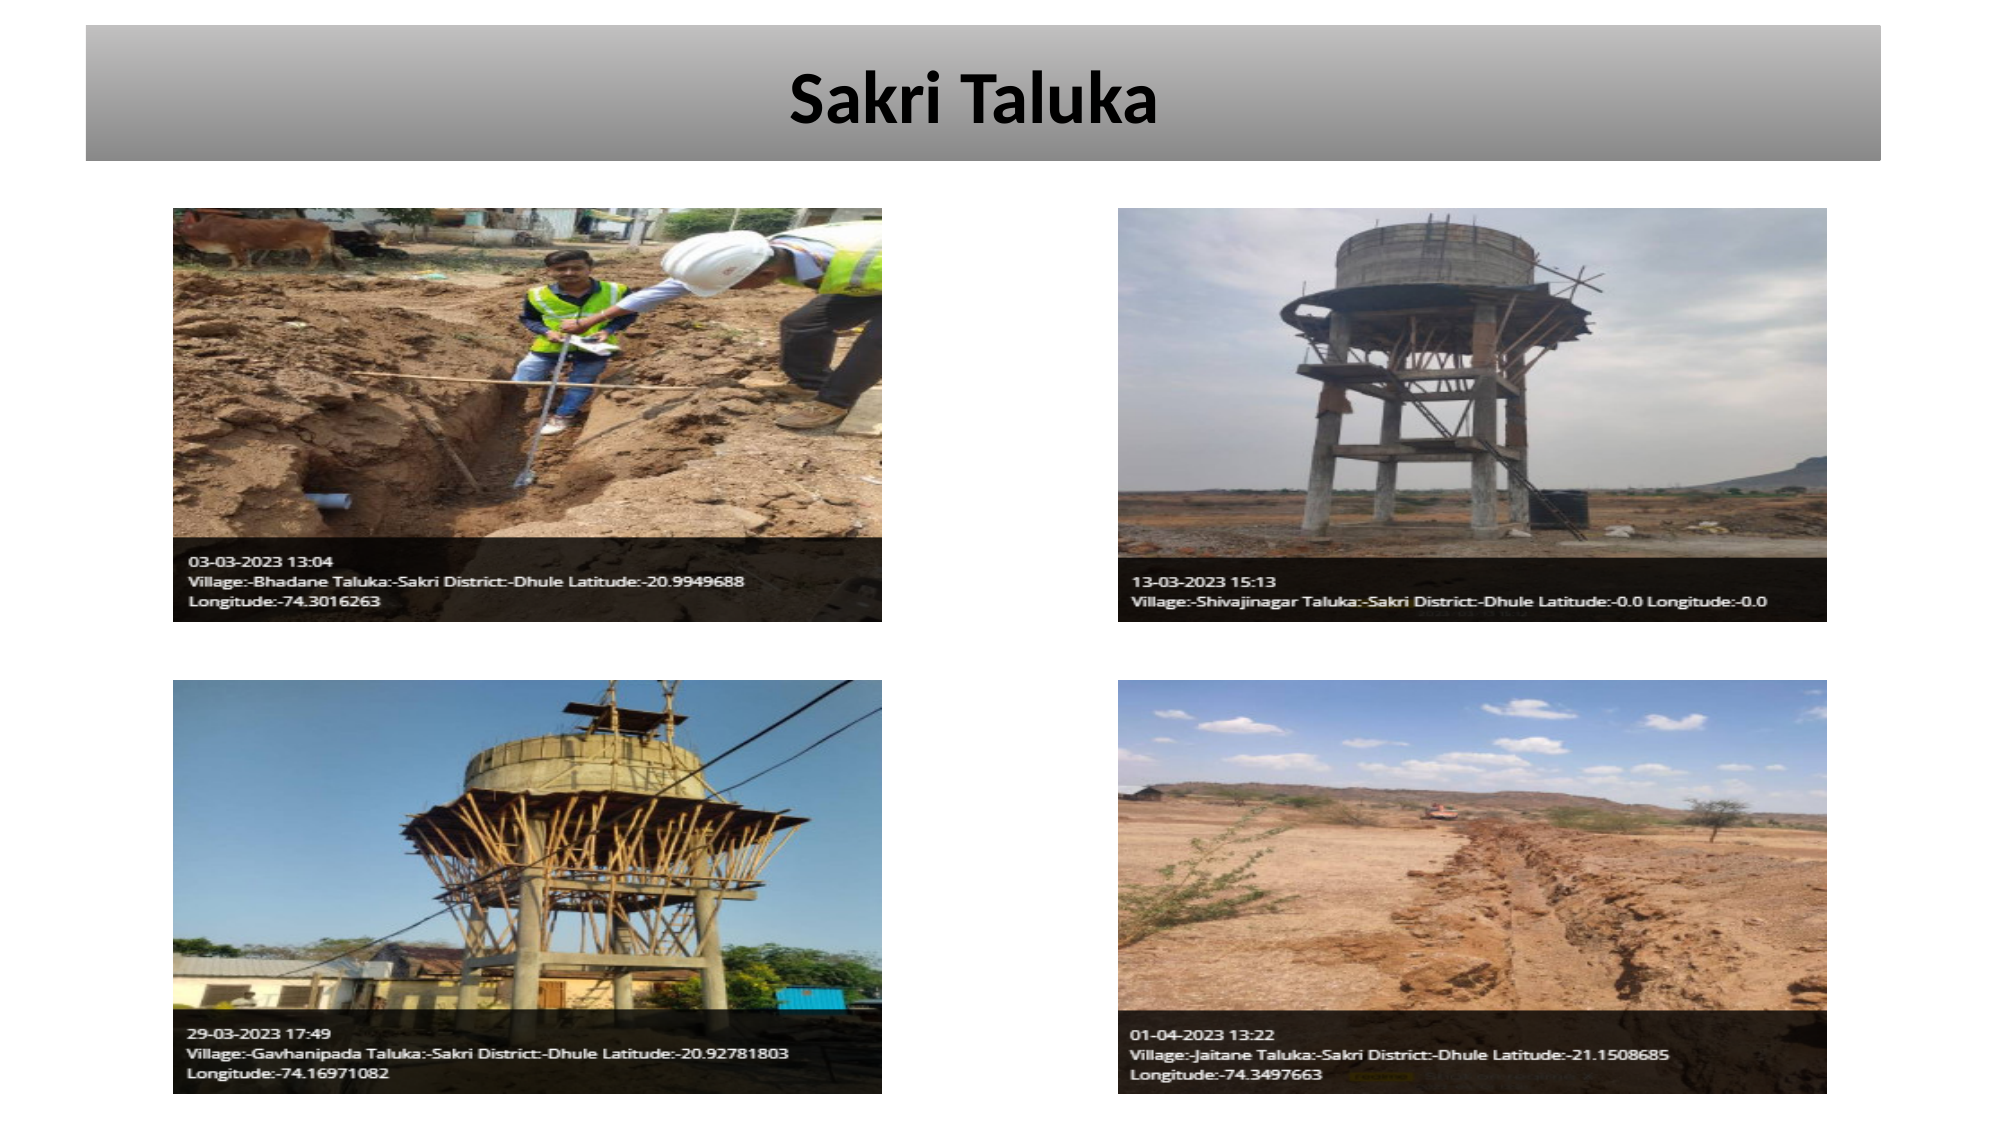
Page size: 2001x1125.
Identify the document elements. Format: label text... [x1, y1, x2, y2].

picture [1118, 208, 1827, 622]
picture [1118, 680, 1827, 1094]
picture [173, 680, 882, 1094]
picture [173, 208, 882, 622]
text_box Sakri Taluka [85, 25, 1881, 161]
